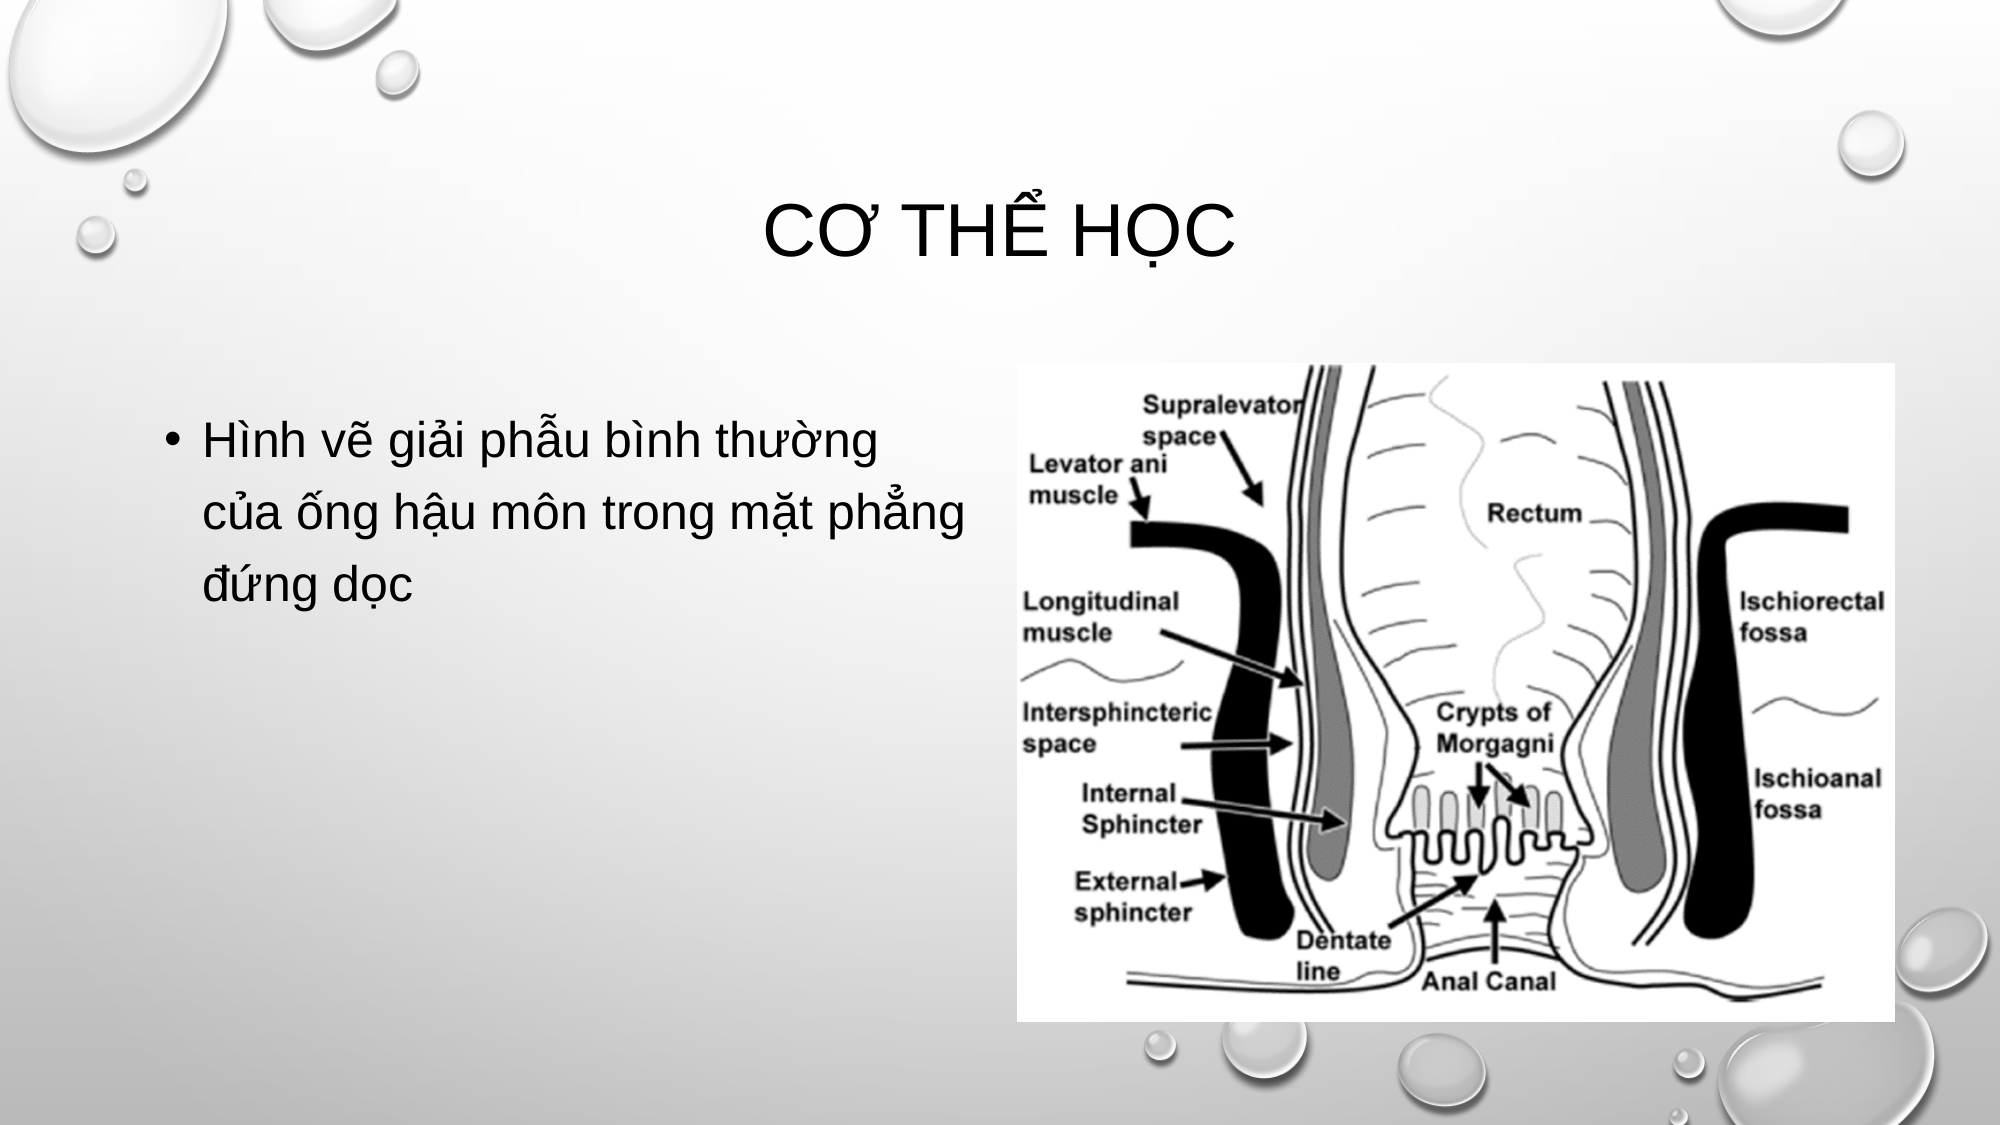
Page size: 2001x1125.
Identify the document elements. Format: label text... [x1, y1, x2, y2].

picture [0, 0, 2000, 1125]
list Hình vẽ giải phẫu bình thường của ống hậu môn trong mặt phẳng đứng dọc [149, 388, 988, 950]
title Cơ thể học [149, 101, 1851, 364]
